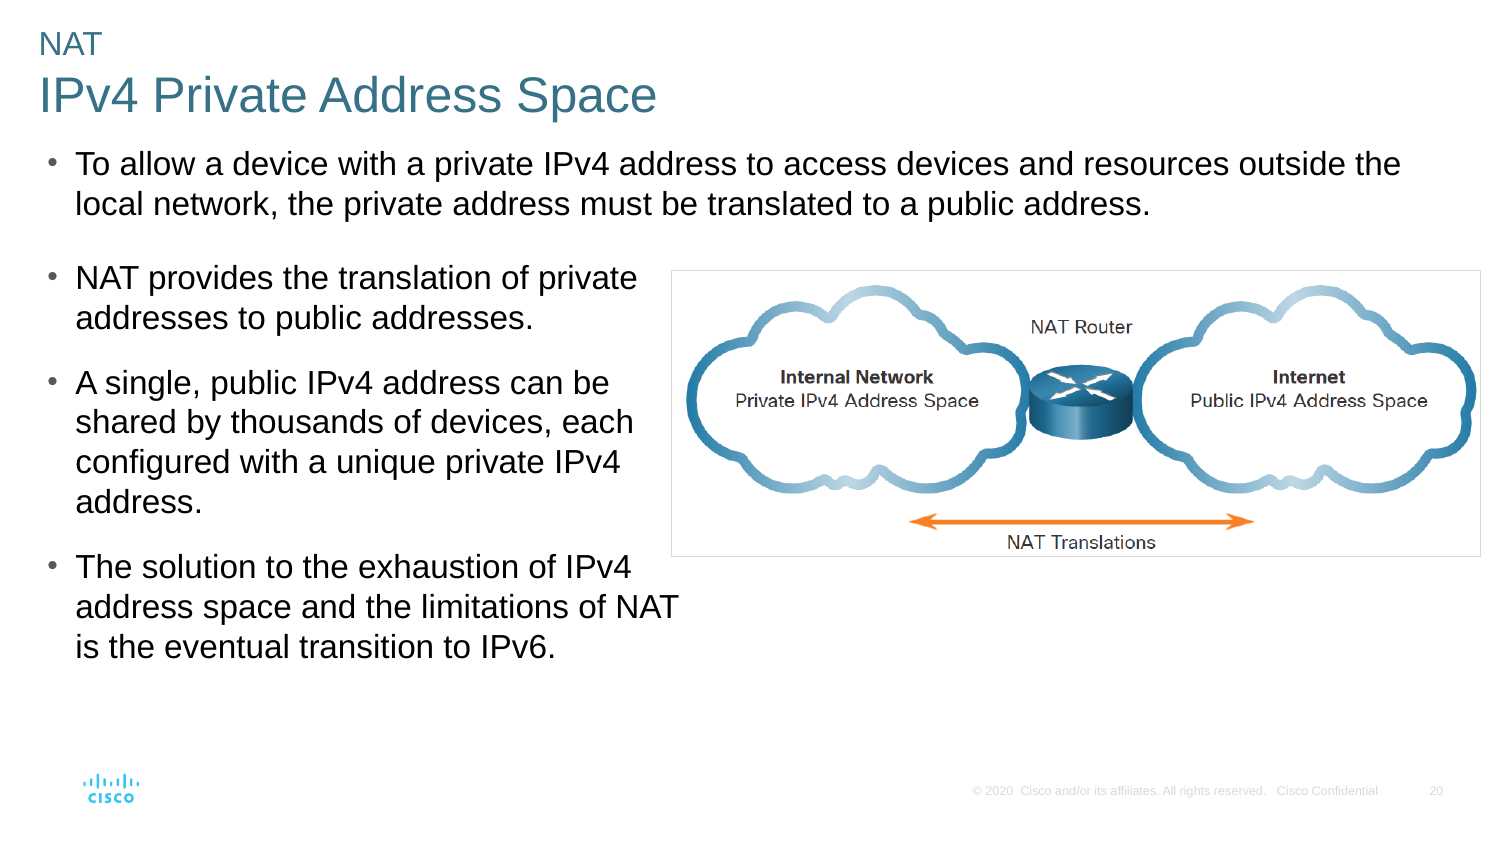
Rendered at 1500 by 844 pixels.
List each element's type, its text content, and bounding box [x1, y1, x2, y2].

text_box NAT IPv4 Private Address Space [23, 10, 1500, 135]
text_box To allow a device with a private IPv4 address to access devices and resources outside the local network, the private address must be translated to a public address. [32, 134, 1468, 230]
list NAT provides the translation of private addresses to public addresses. A single, public IPv4 address can be shared by thousands of devices, each configured with a unique private IPv4 address. The solution to the exhaustion of IPv4 address space and the limitations of NAT is the eventual transition to IPv6. [32, 248, 718, 844]
picture [671, 269, 1482, 558]
